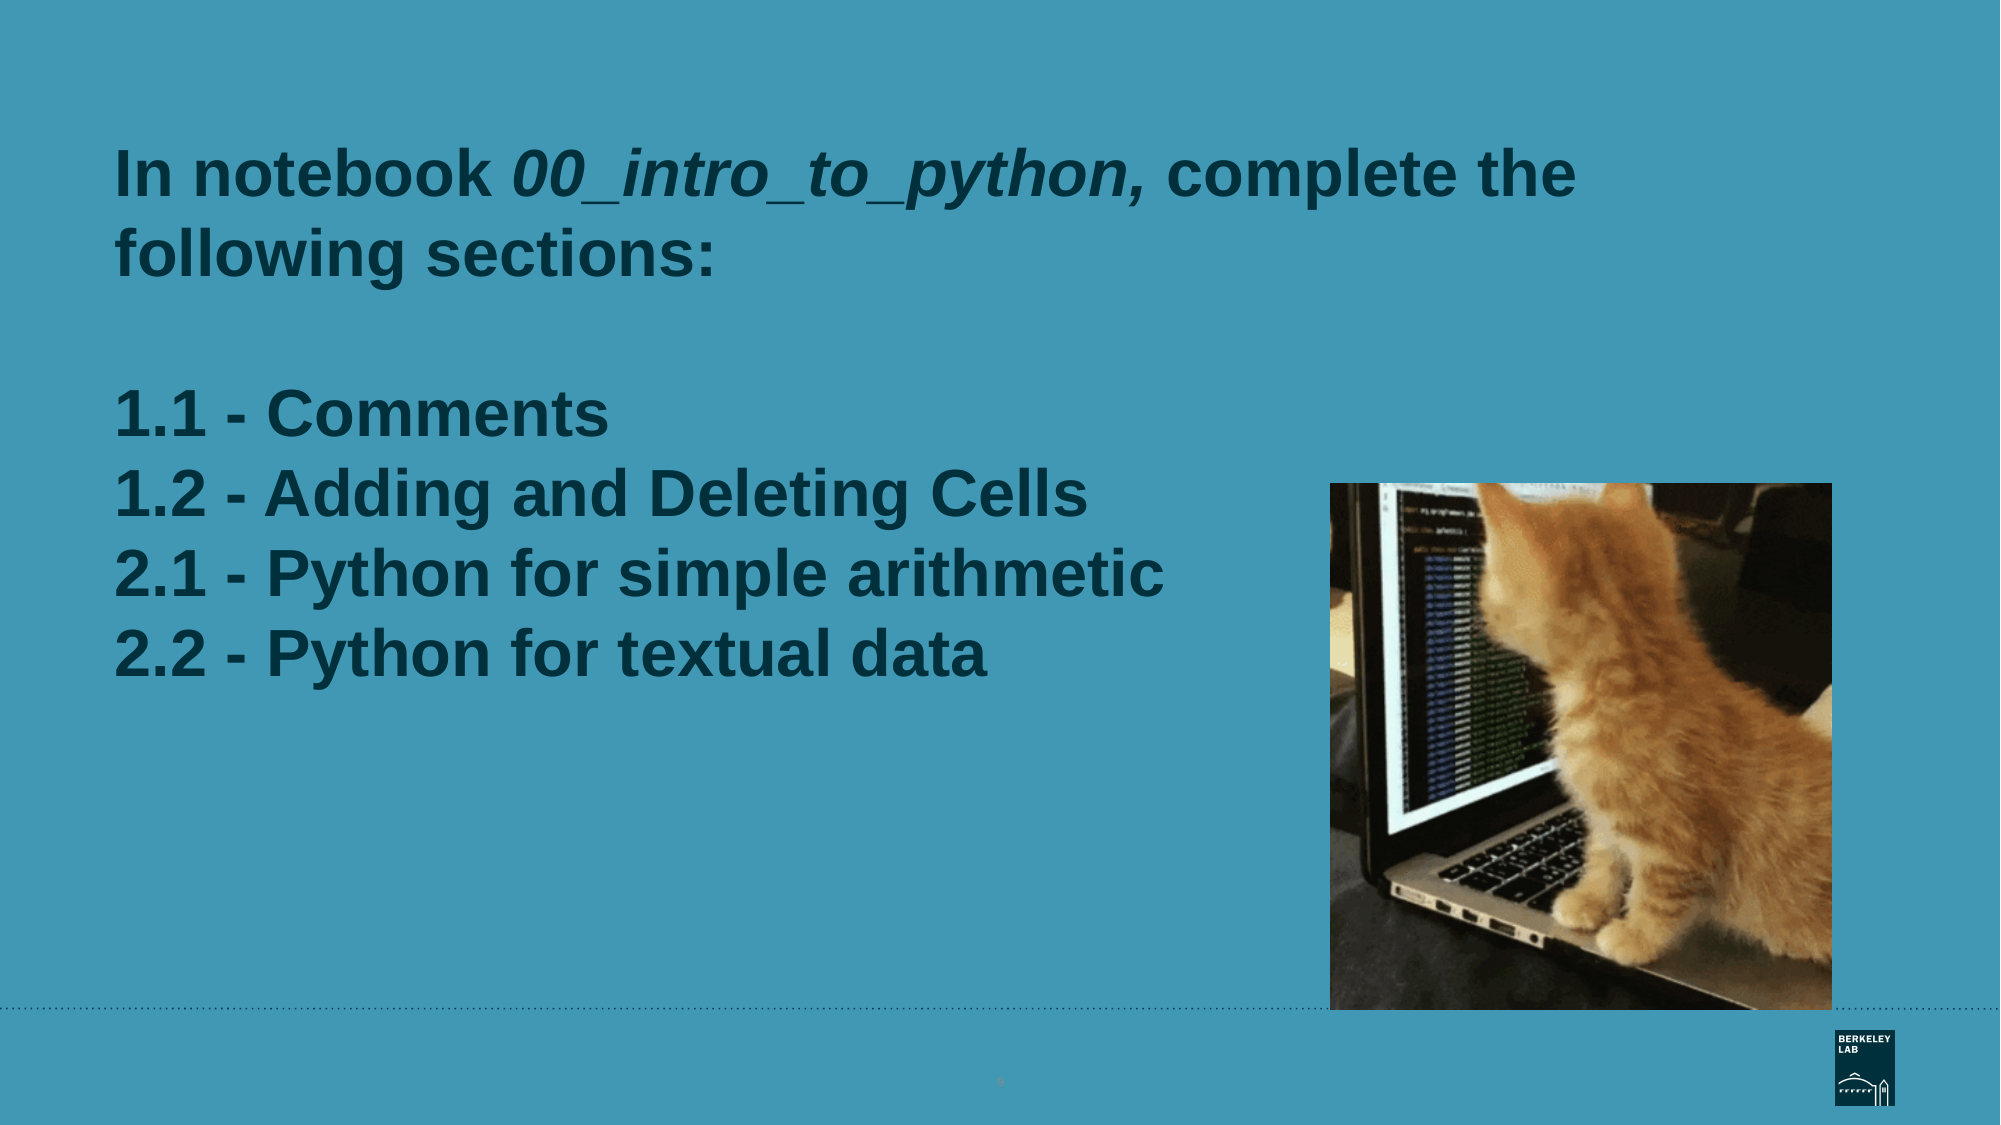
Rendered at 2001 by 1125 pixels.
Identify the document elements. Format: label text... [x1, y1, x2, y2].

title In notebook 00_intro_to_python, complete the following sections: 1.1 - Comments 1.2 - Adding and Deleting Cells 2.1 - Python for simple arithmetic 2.2 - Python for textual data [99, 227, 1900, 593]
slide_number ‹#› [926, 1051, 1075, 1112]
picture [1874, 1036, 1883, 1042]
picture [1330, 483, 1833, 1010]
picture [1846, 1046, 1857, 1052]
